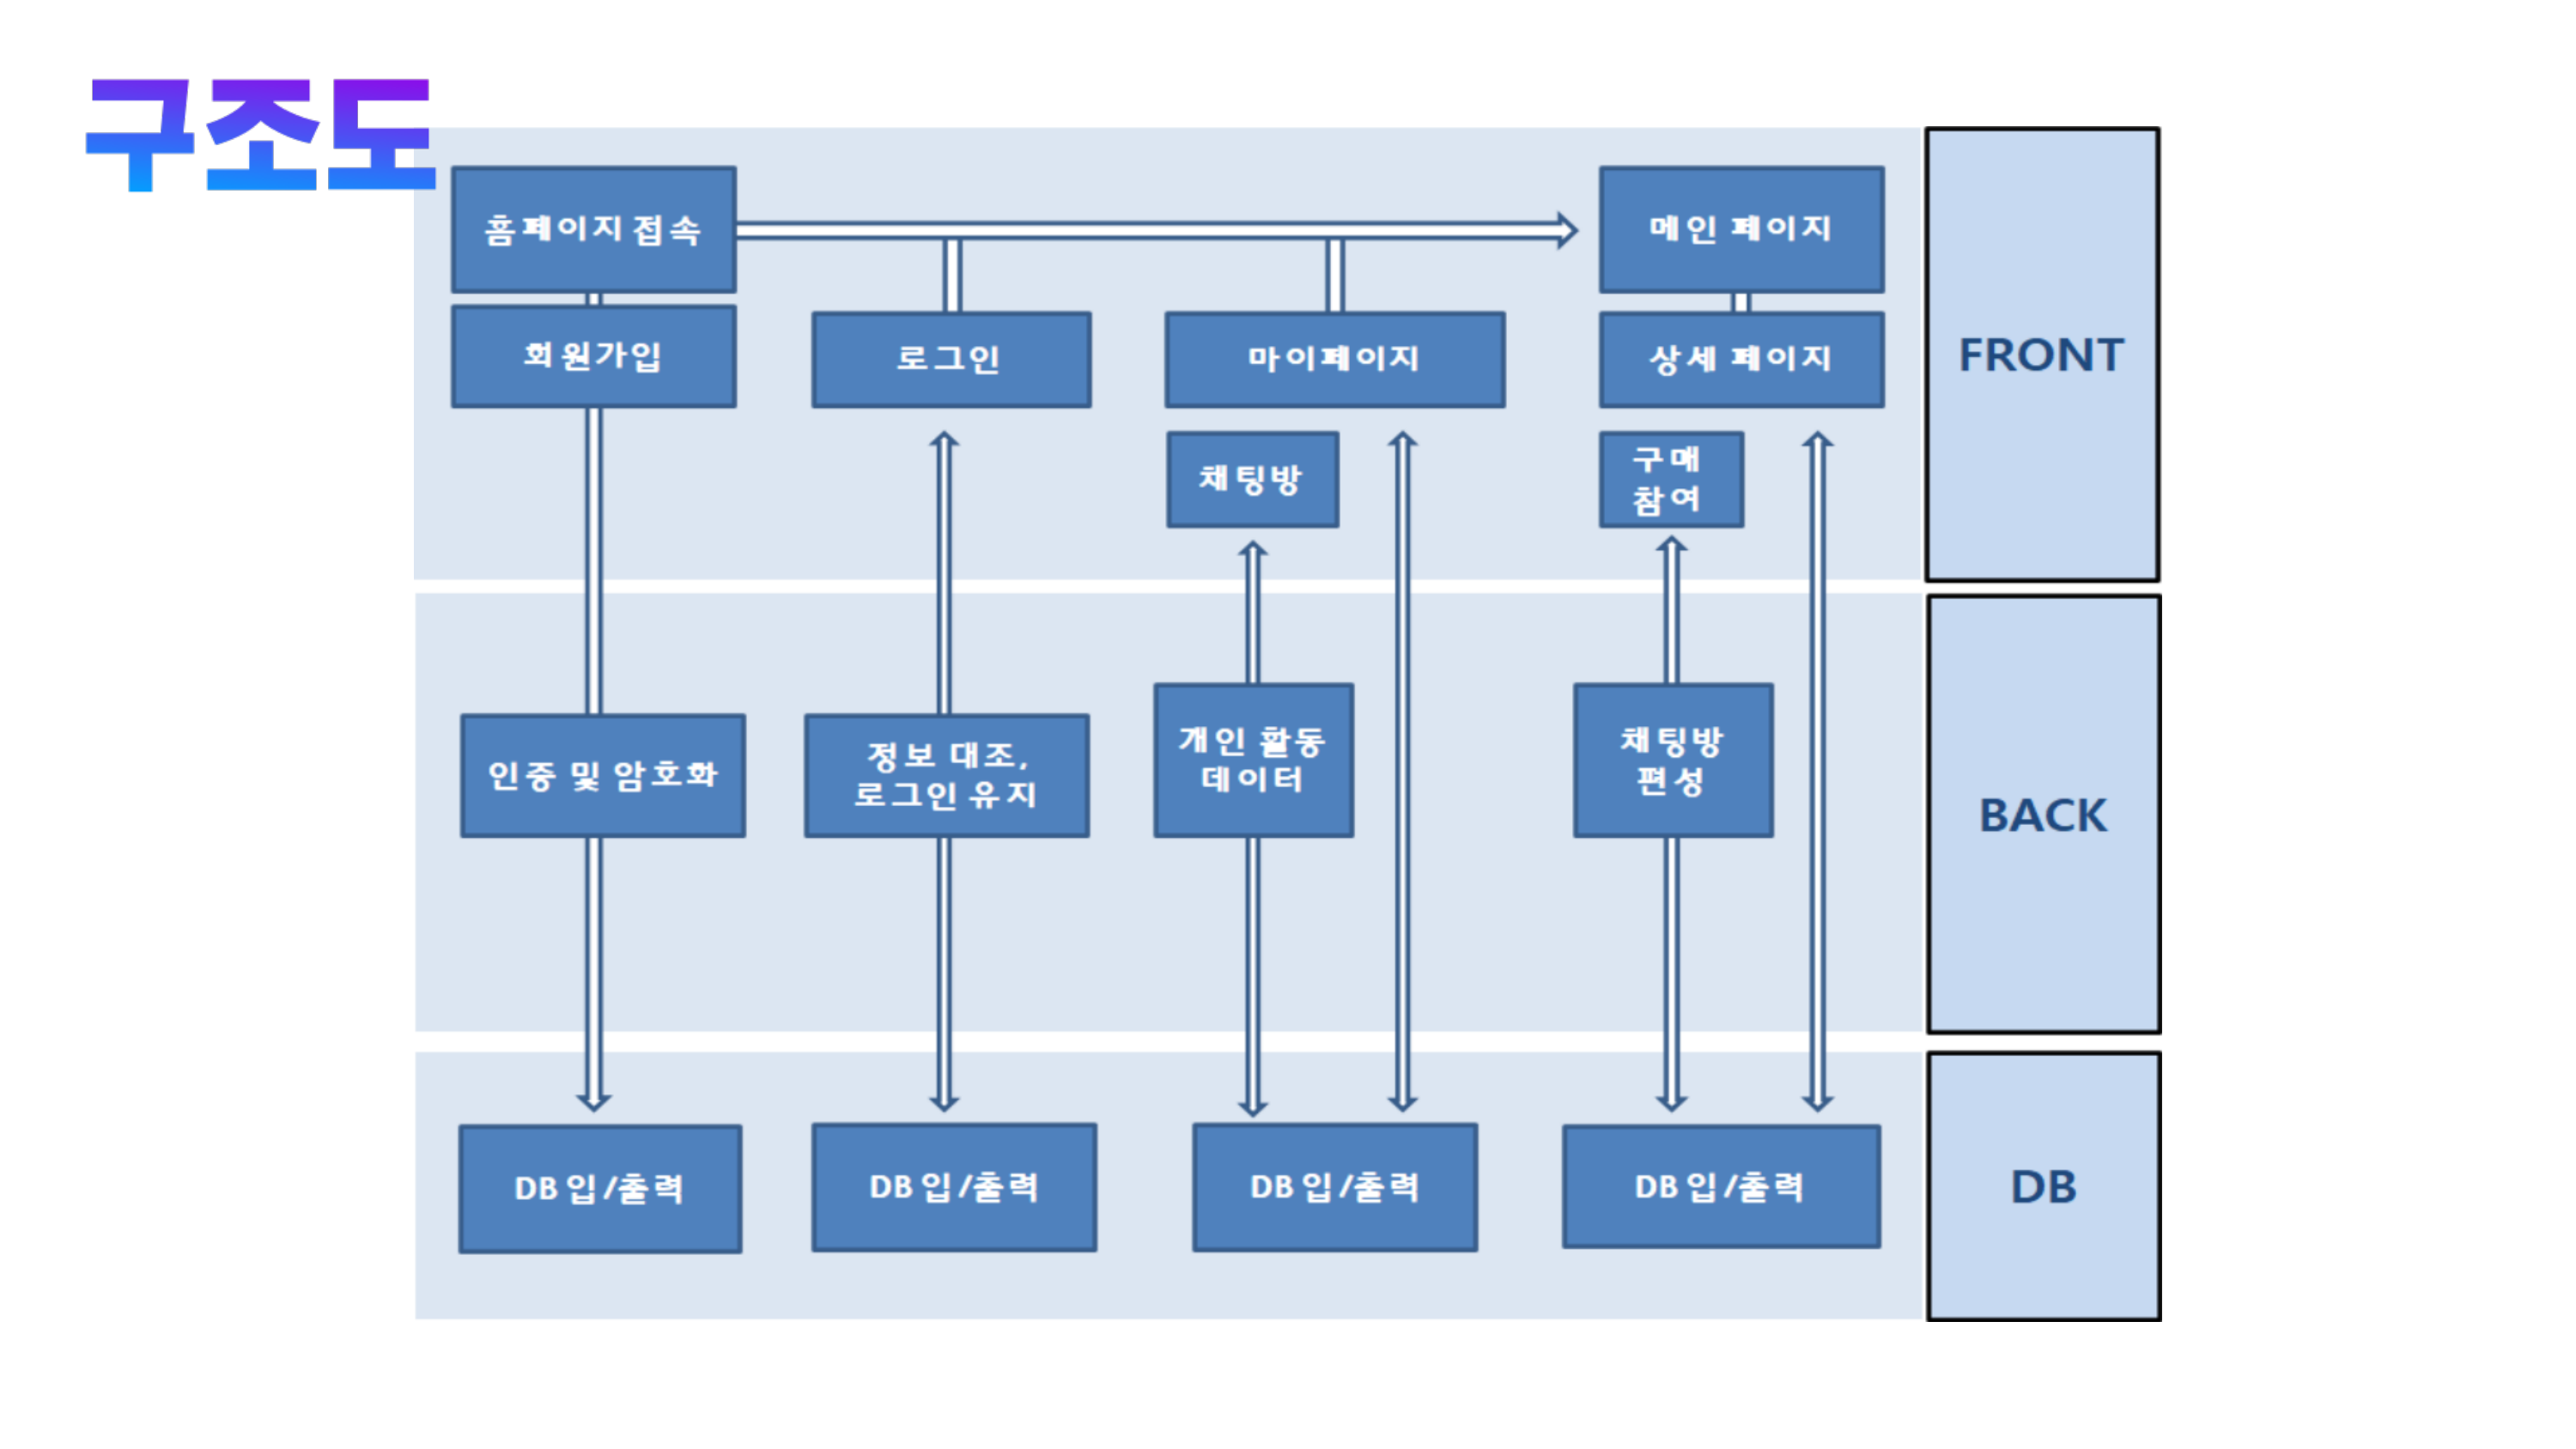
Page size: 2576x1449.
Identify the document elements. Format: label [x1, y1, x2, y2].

text_box [414, 126, 2162, 1322]
picture [58, 28, 504, 258]
